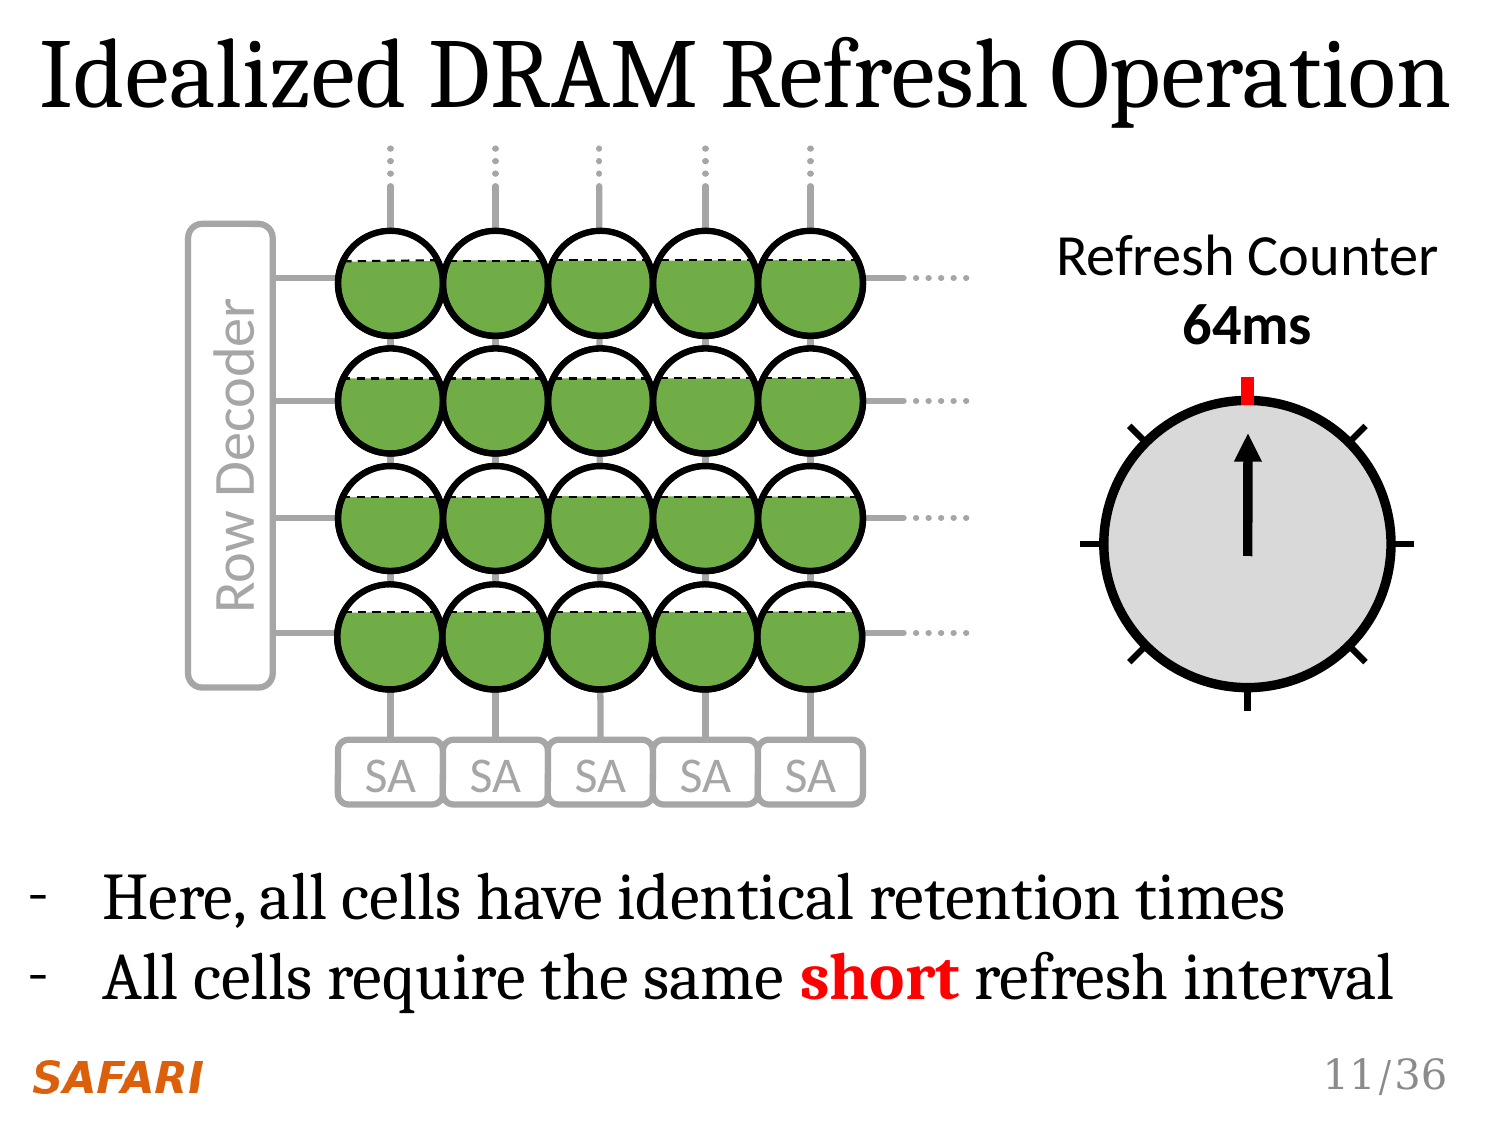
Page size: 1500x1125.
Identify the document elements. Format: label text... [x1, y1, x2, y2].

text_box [338, 230, 864, 336]
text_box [188, 144, 974, 805]
text_box 11/36 [1299, 1042, 1463, 1103]
picture [31, 1051, 209, 1104]
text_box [858, 348, 864, 454]
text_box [338, 348, 342, 454]
text_box Here, all cells have identical retention times All cells require the same short refresh interval [12, 845, 1475, 1020]
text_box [858, 466, 864, 572]
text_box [342, 259, 858, 613]
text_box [1080, 376, 1415, 712]
text_box Refresh Counter 64ms [1037, 209, 1457, 364]
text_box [338, 466, 342, 572]
text_box Idealized DRAM Refresh Operation [24, 10, 1475, 136]
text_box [337, 584, 863, 690]
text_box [1104, 406, 1391, 691]
